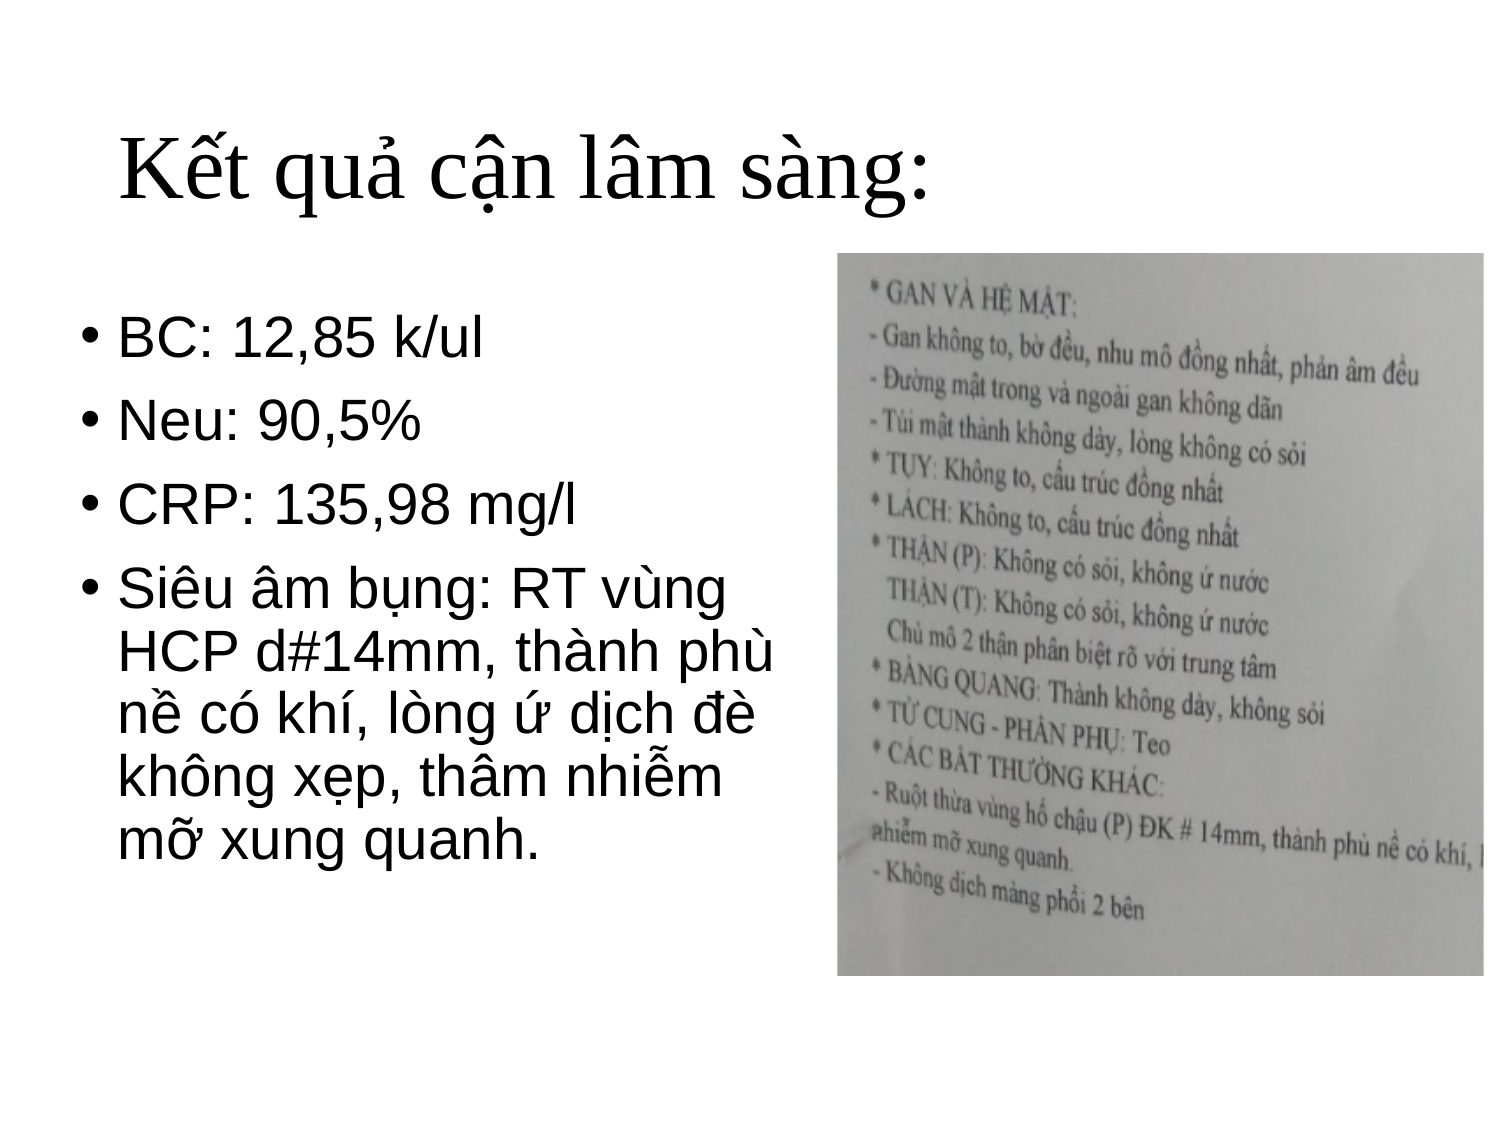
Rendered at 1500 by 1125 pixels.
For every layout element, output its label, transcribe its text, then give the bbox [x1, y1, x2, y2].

title Kết quả cận lâm sàng: [103, 59, 1397, 278]
picture [799, 253, 1500, 976]
list BC: 12,85 k/ul Neu: 90,5% CRP: 135,98 mg/l Siêu âm bụng: RT vùng HCP d#14mm, thành phù nề có khí, lòng ứ dịch đè không xẹp, thâm nhiễm mỡ xung quanh. [65, 299, 838, 1014]
